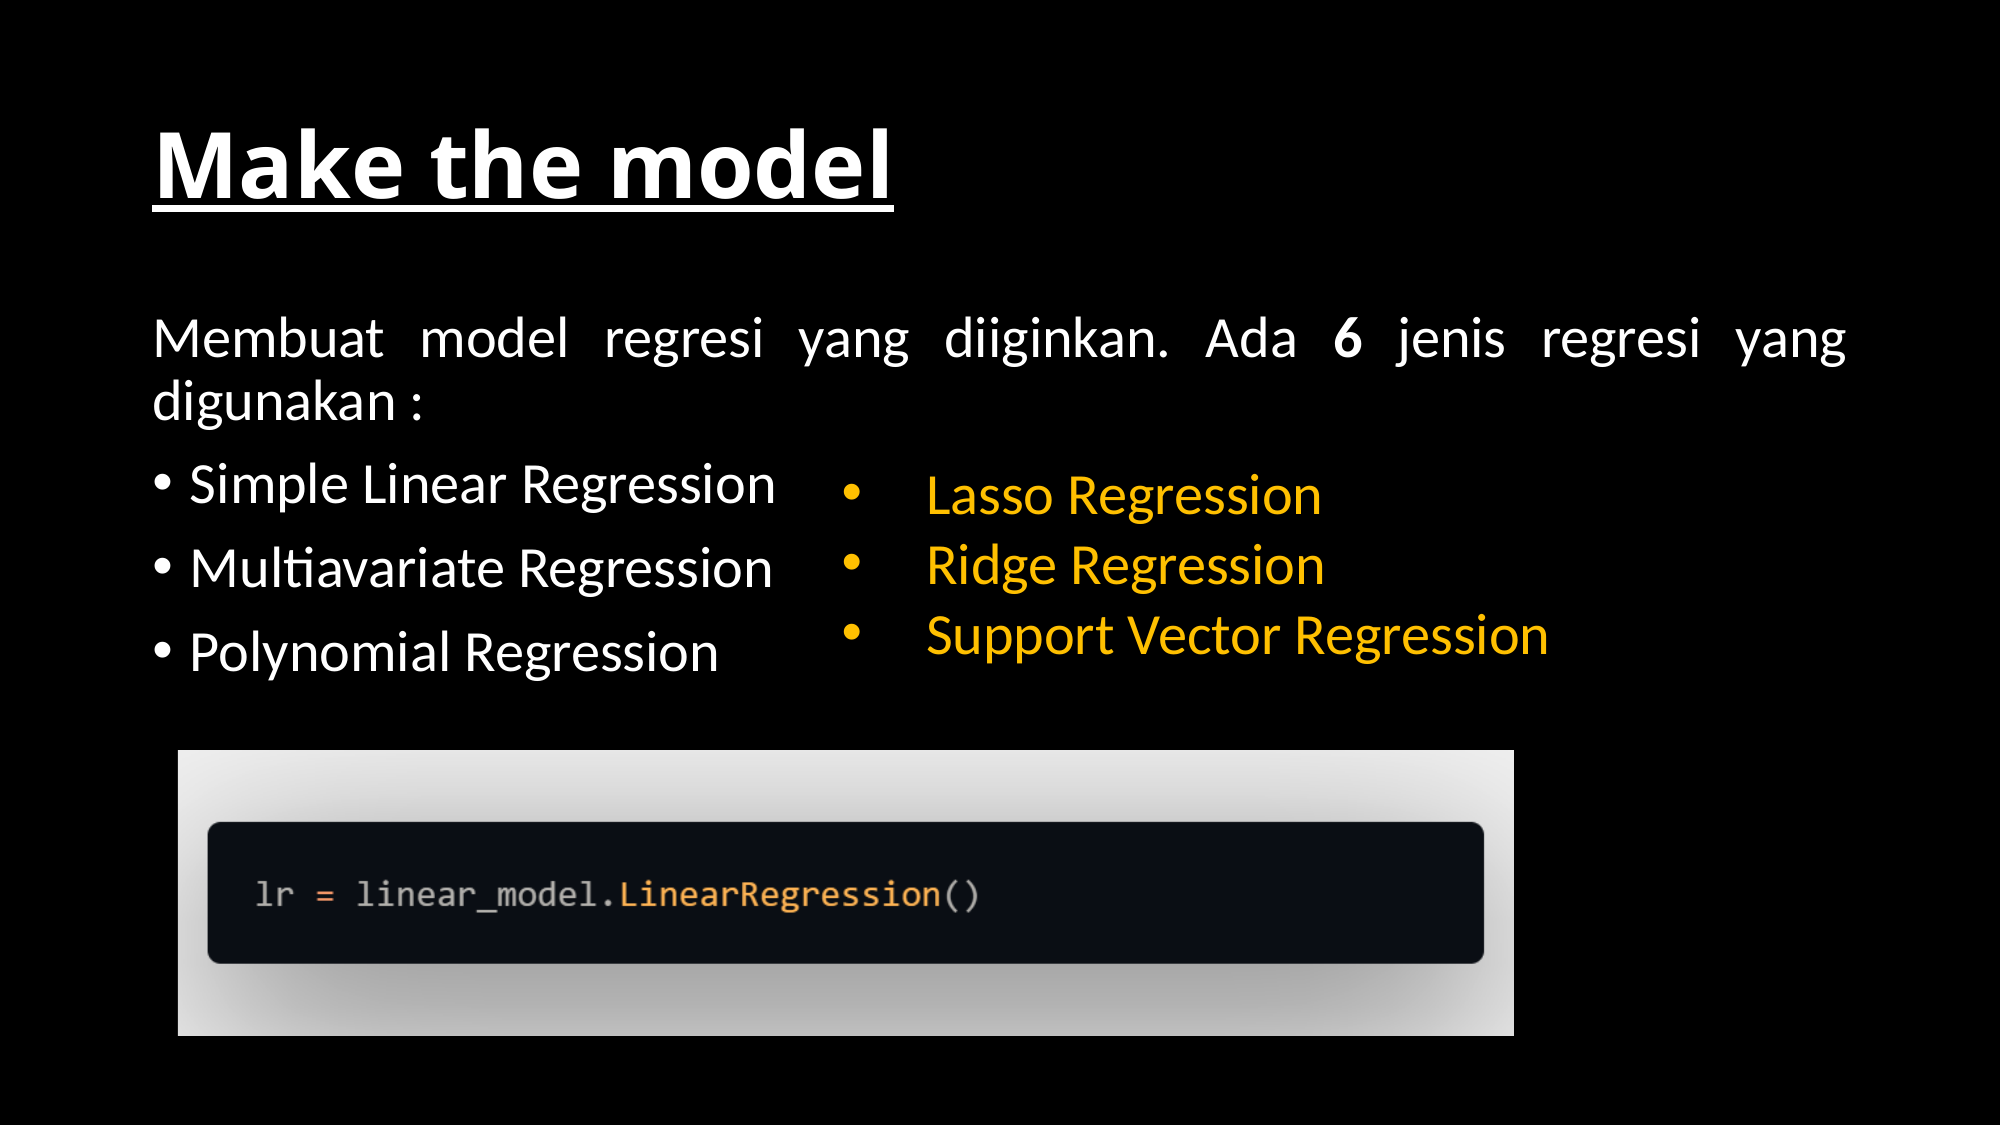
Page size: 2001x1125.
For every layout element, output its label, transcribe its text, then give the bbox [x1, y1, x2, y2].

list Membuat model regresi yang diiginkan. Ada 6 jenis regresi yang digunakan : Simple Linear Regression Multiavariate Regression Polynomial Regression [137, 299, 1863, 1014]
picture [177, 750, 1514, 1036]
text_box Lasso Regression Ridge Regression Support Vector Regression [826, 448, 1827, 674]
title Make the model [137, 59, 1863, 278]
